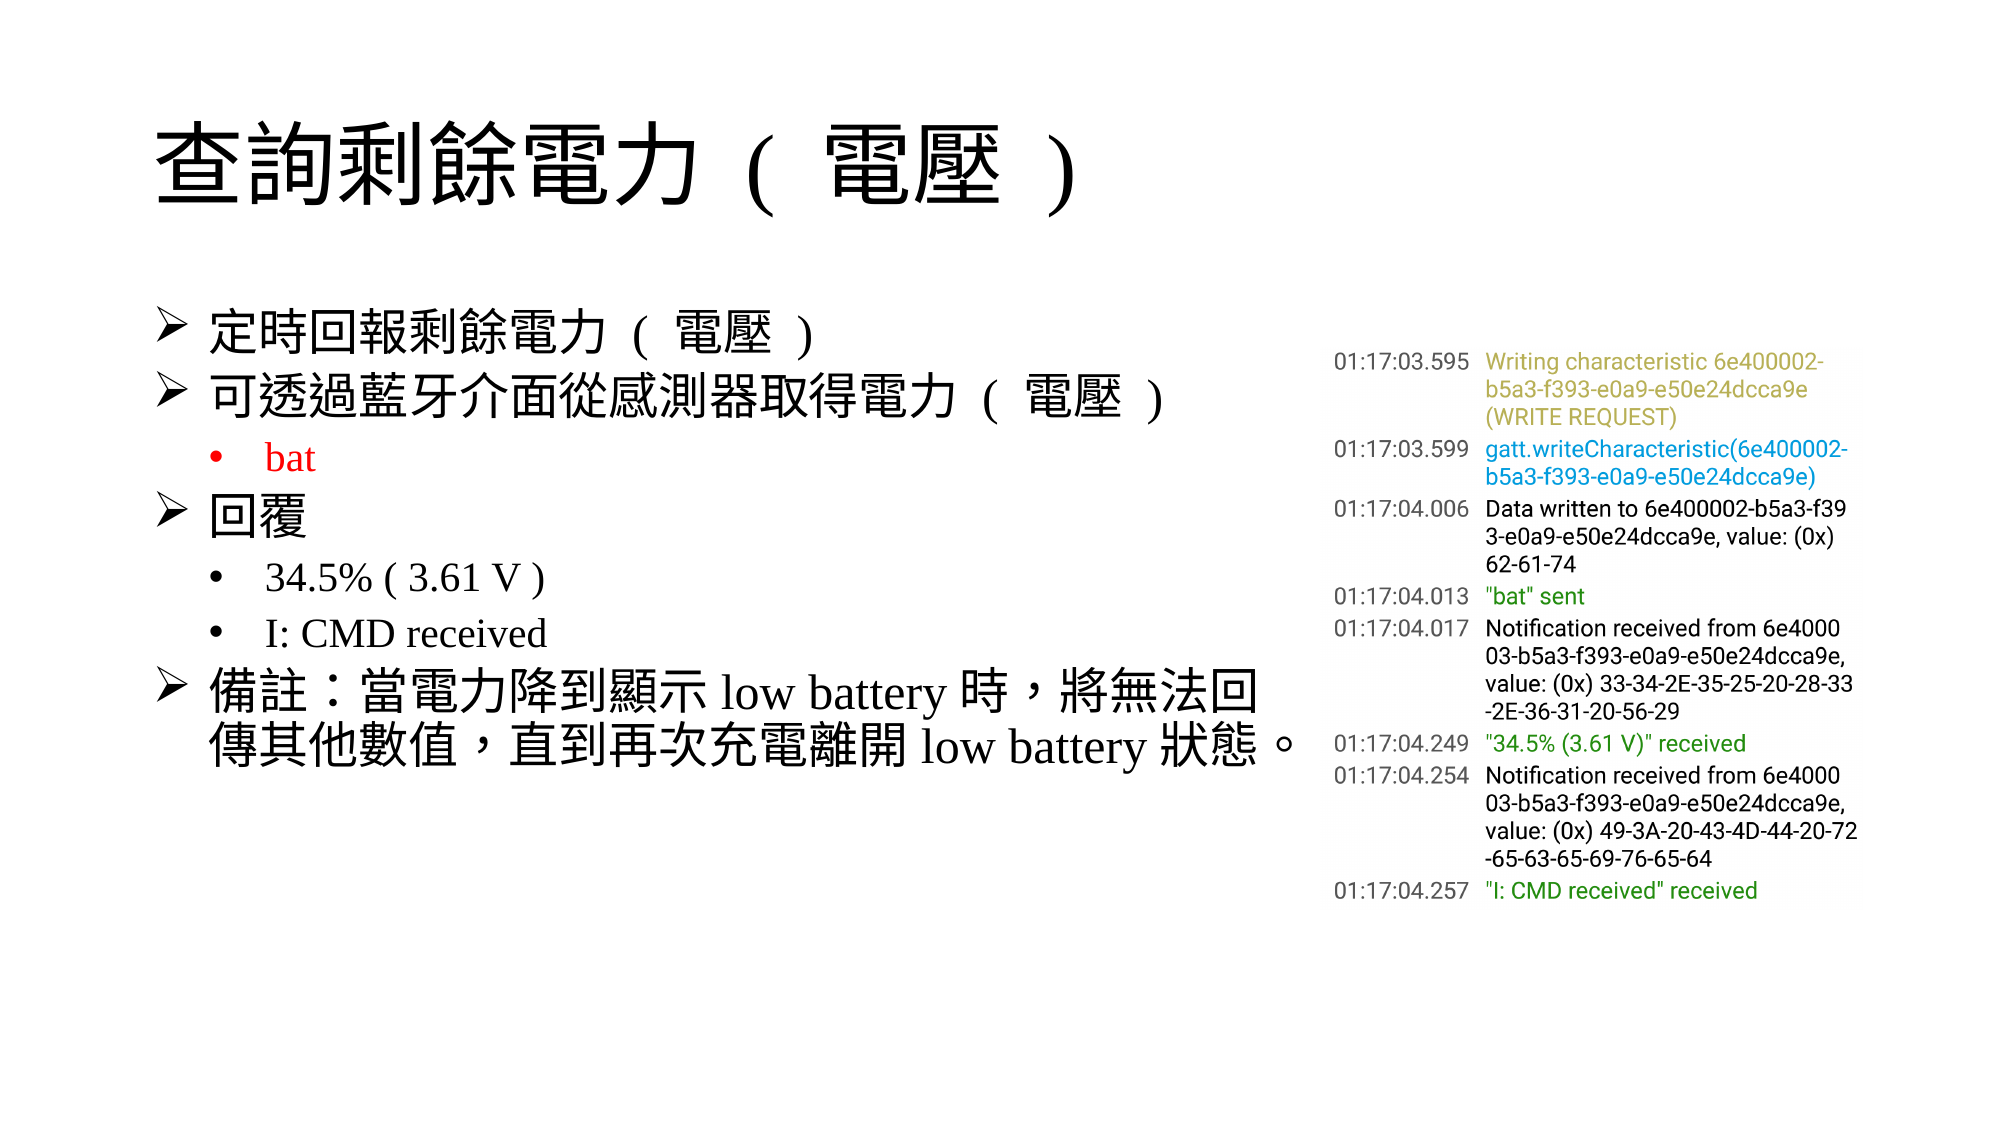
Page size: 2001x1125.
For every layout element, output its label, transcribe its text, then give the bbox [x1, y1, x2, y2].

title 查詢剩餘電力 ( 電壓 ) [137, 59, 1863, 278]
list 定時回報剩餘電力 ( 電壓 ) 可透過藍牙介面從感測器取得電力 ( 電壓 ) bat 回覆 34.5% ( 3.61 V ) I: CMD received 備註：當電力降到顯示low battery時，將無法回傳其他數值，直到再次充電離開low battery狀態。 [137, 299, 1309, 1014]
picture [1320, 347, 1863, 910]
